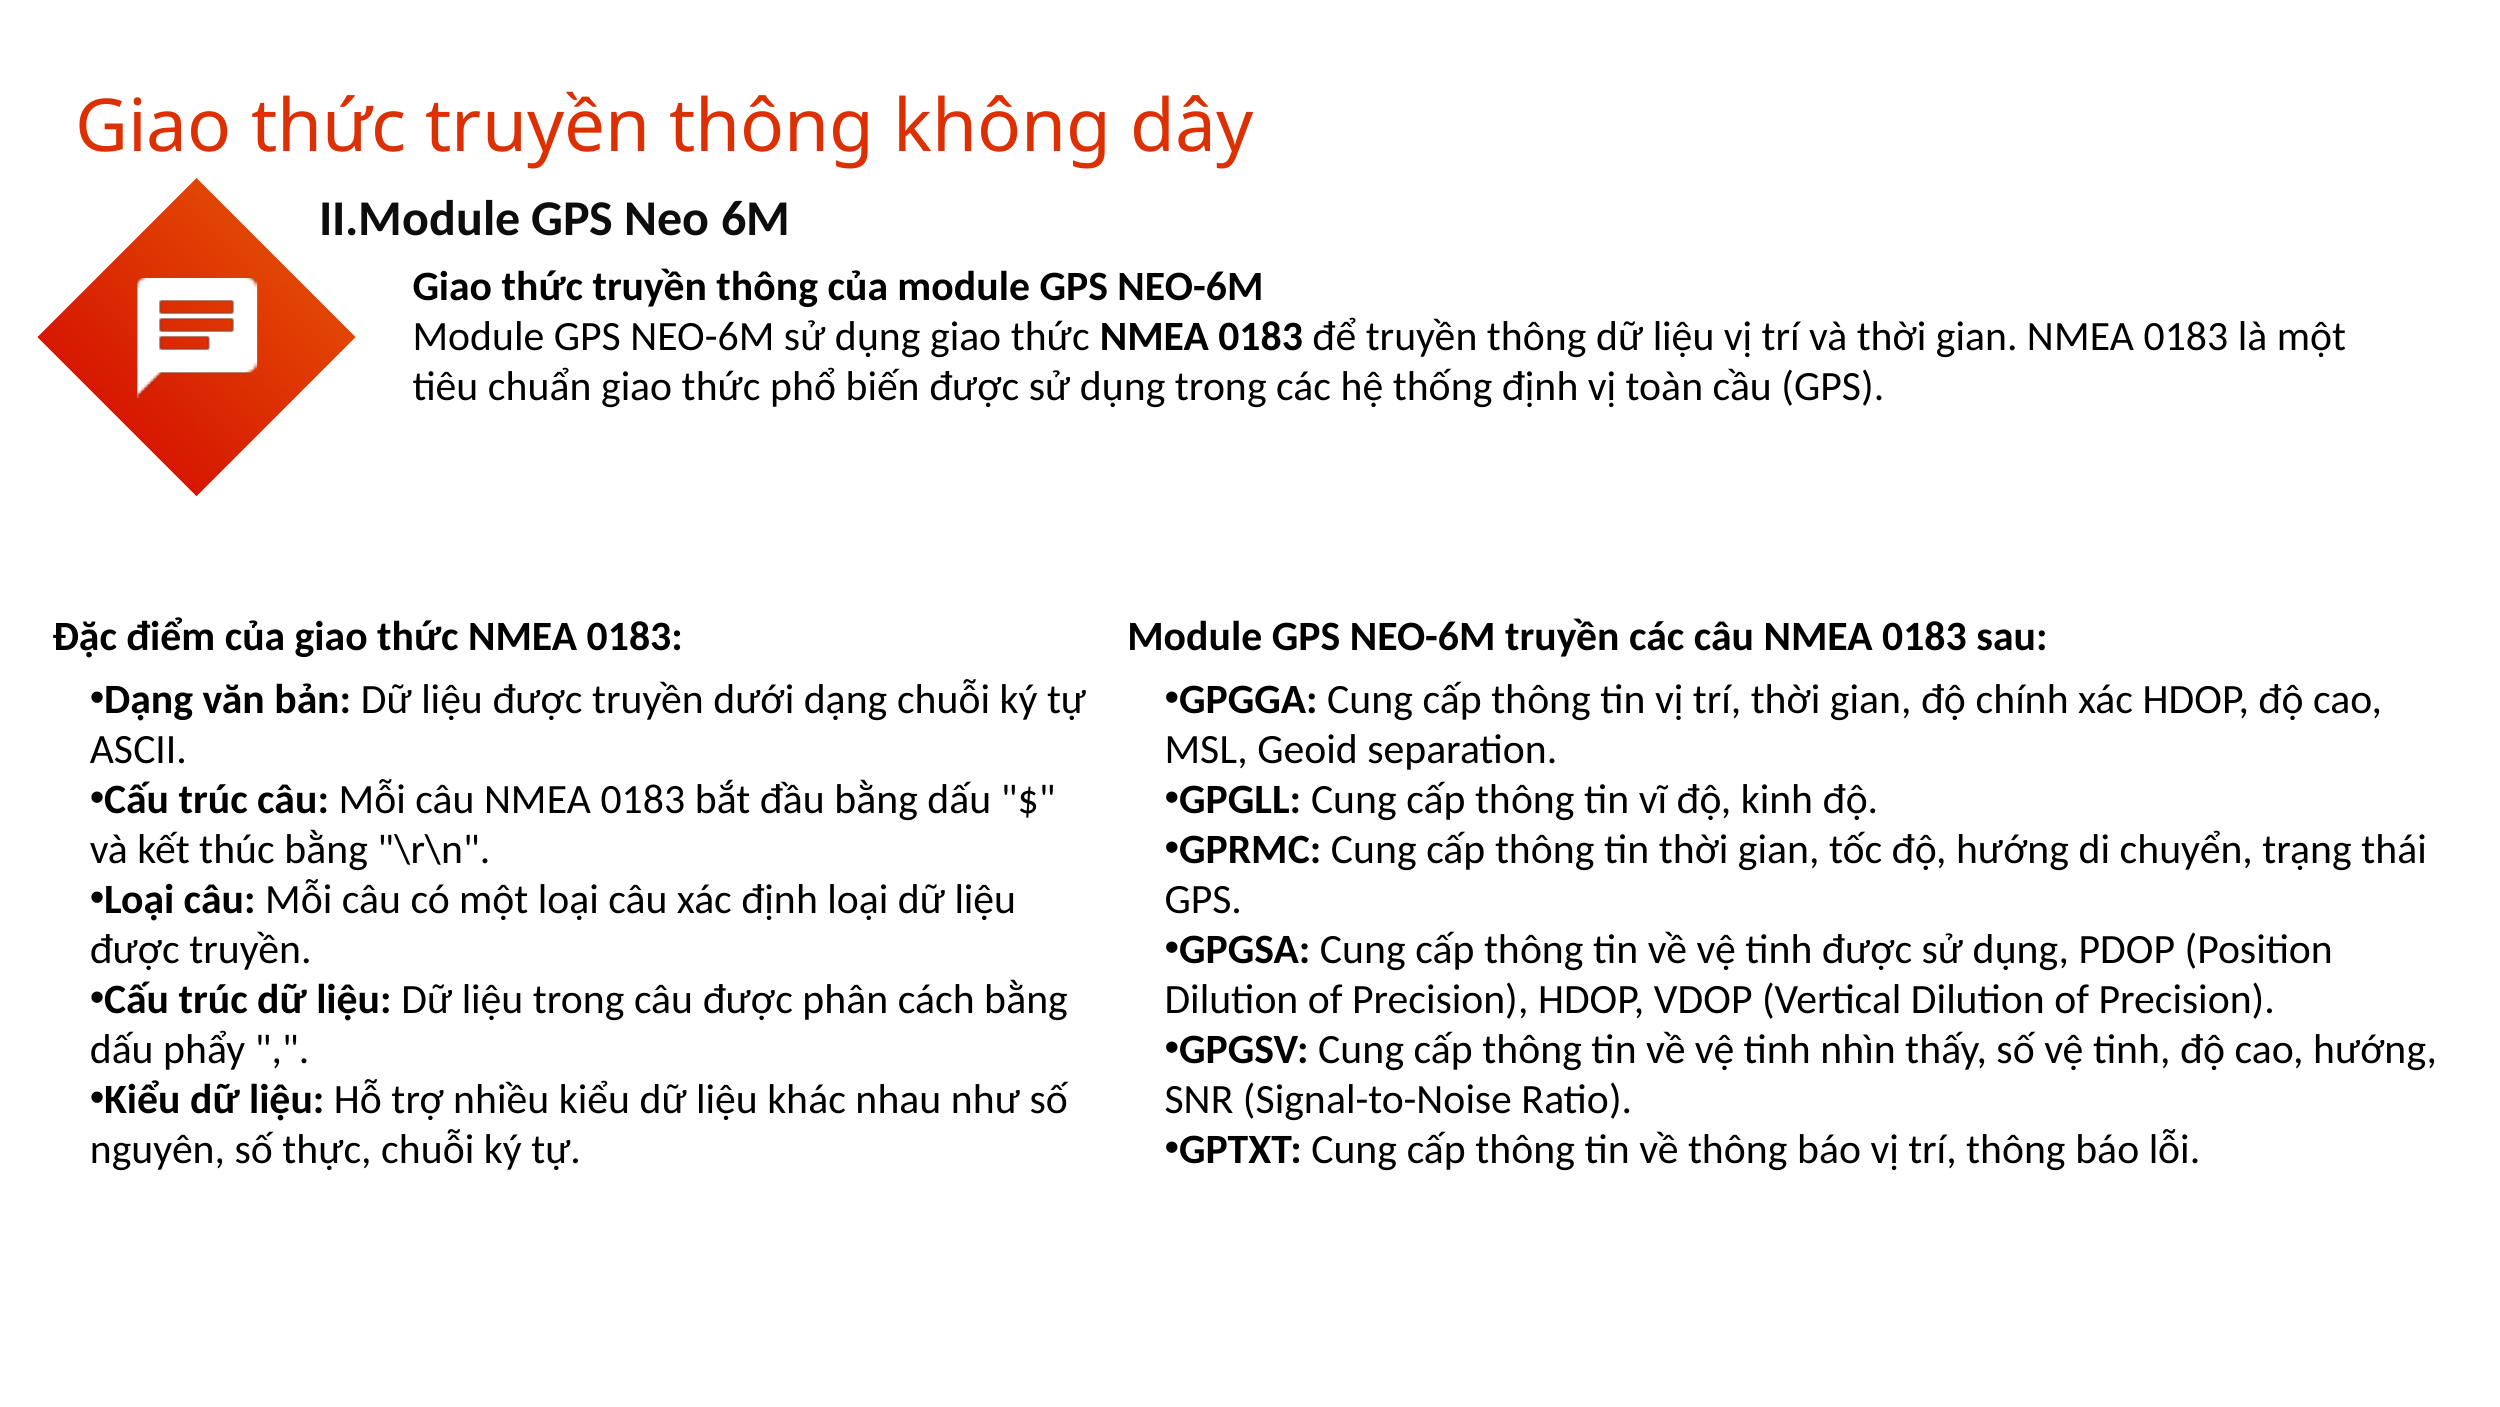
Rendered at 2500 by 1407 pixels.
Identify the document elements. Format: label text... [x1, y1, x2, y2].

text_box Module GPS NEO-6M truyền các câu NMEA 0183 sau: [1112, 601, 2363, 667]
text_box Dạng văn bản: Dữ liệu được truyền dưới dạng chuỗi ký tự ASCII. Cấu trúc câu: Mỗi câu NMEA 0183 bắt đầu bằng dấu "$" và kết thúc bằng "\r\n". Loại câu: Mỗi câu có một loại câu xác định loại dữ liệu được truyền. Cấu trúc dữ liệu: Dữ liệu trong câu được phân cách bằng dấu phẩy ",". Kiểu dữ liệu: Hỗ trợ nhiều kiểu dữ liệu khác nhau như số nguyên, số thực, chuỗi ký tự. [74, 667, 1113, 1180]
text_box Đặc điểm của giao thức NMEA 0183: [37, 601, 1112, 667]
text_box GPGGA: Cung cấp thông tin vị trí, thời gian, độ chính xác HDOP, độ cao, MSL, Geoid separation. GPGLL: Cung cấp thông tin vĩ độ, kinh độ. GPRMC: Cung cấp thông tin thời gian, tốc độ, hướng di chuyển, trạng thái GPS. GPGSA: Cung cấp thông tin về vệ tinh được sử dụng, PDOP (Position Dilution of Precision), HDOP, VDOP (Vertical Dilution of Precision). GPGSV: Cung cấp thông tin về vệ tinh nhìn thấy, số vệ tinh, độ cao, hướng, SNR (Signal-to-Noise Ratio). GPTXT: Cung cấp thông tin về thông báo vị trí, thông báo lỗi. [1149, 664, 2458, 1180]
text_box II.Module GPS Neo 6M [304, 178, 806, 313]
text_box Giao thức truyền thông của module GPS NEO-6M Module GPS NEO-6M sử dụng giao thức NMEA 0183 để truyền thông dữ liệu vị trí và thời gian. NMEA 0183 là một tiêu chuẩn giao thức phổ biến được sử dụng trong các hệ thống định vị toàn cầu (GPS). [412, 208, 2406, 393]
text_box [137, 278, 258, 398]
text_box Giao thức truyền thông không dây [74, 78, 2323, 166]
text_box [37, 178, 356, 497]
